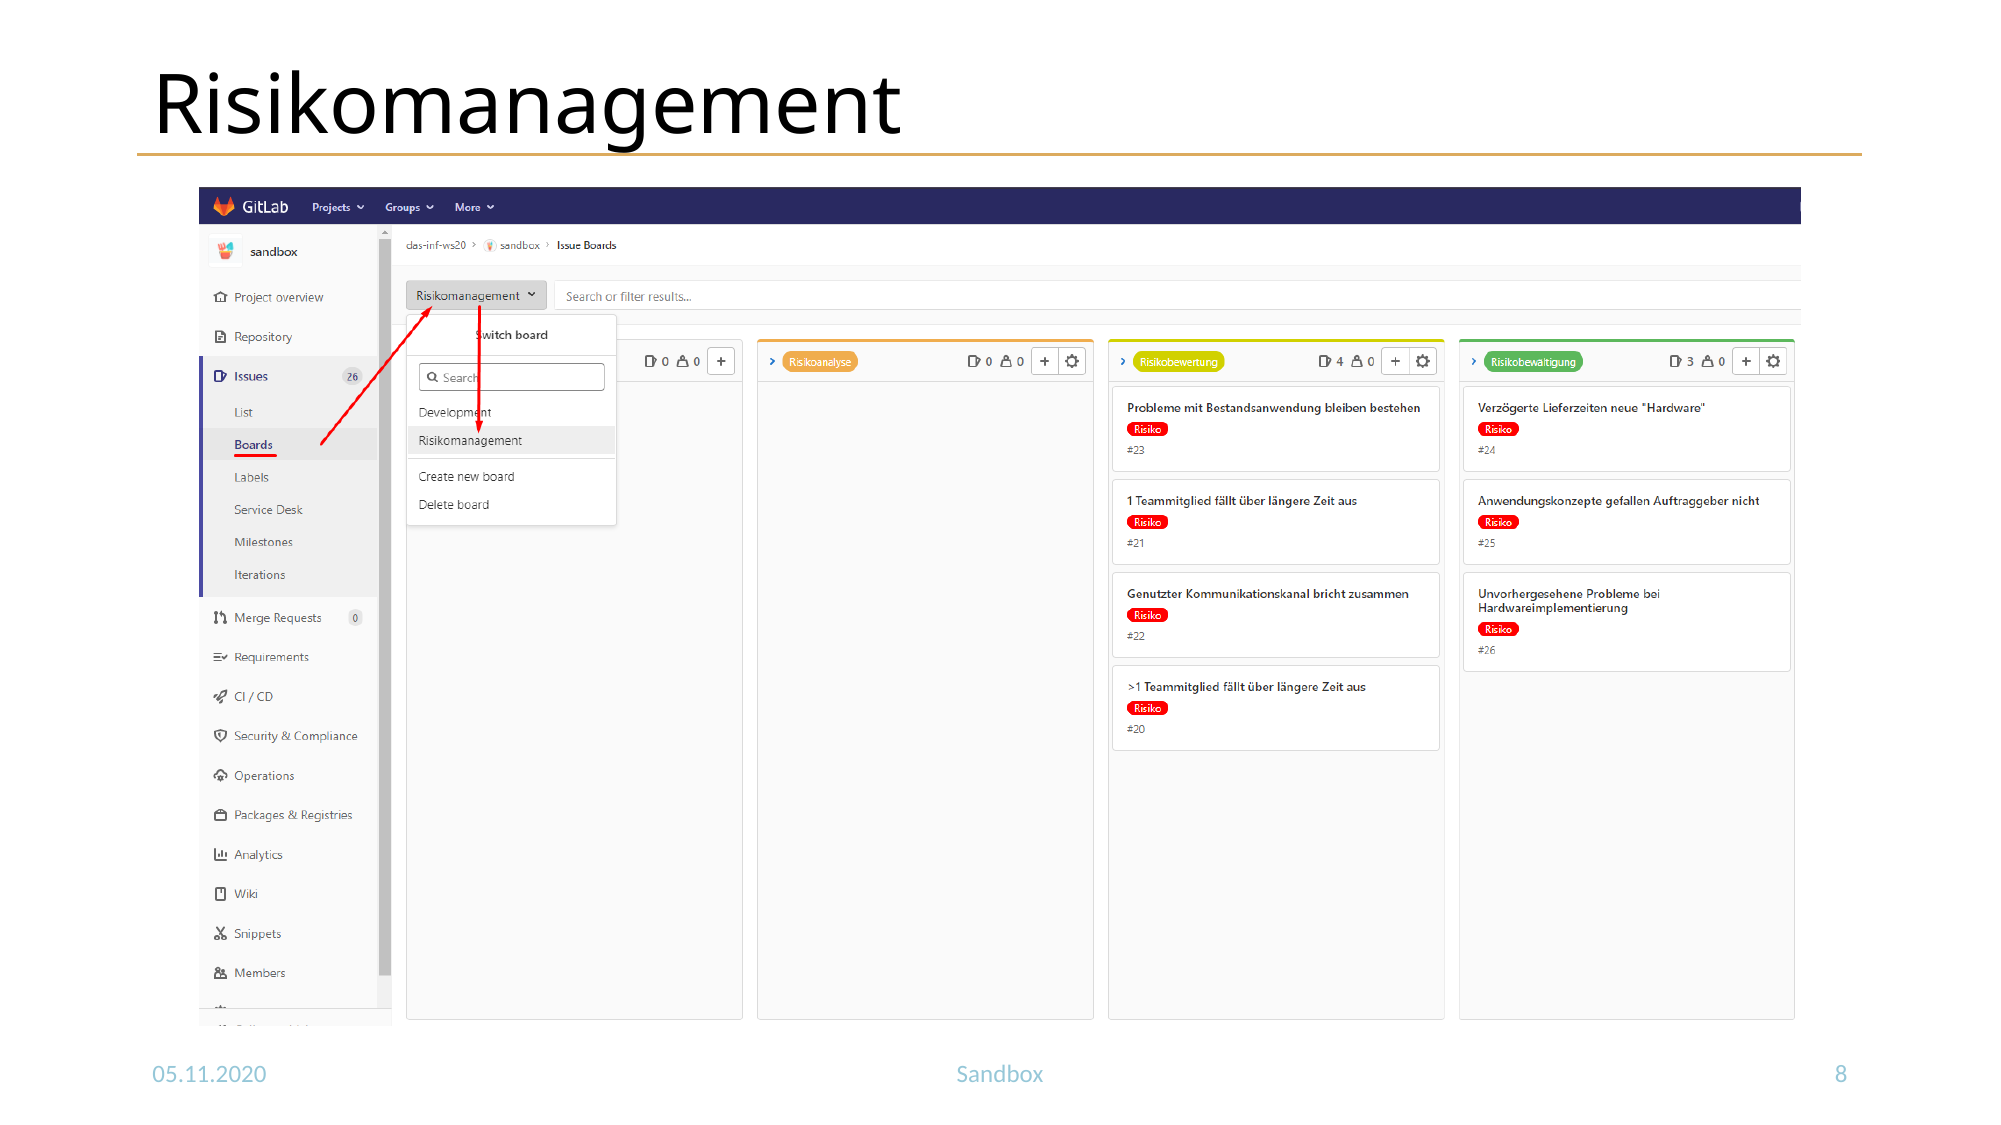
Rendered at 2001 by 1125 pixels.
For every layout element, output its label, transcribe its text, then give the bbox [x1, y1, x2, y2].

title Risikomanagement [137, 59, 1863, 155]
slide_number 8 [1412, 1042, 1863, 1103]
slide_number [137, 1042, 588, 1103]
footer Sandbox [662, 1042, 1338, 1103]
picture [199, 187, 1801, 1026]
